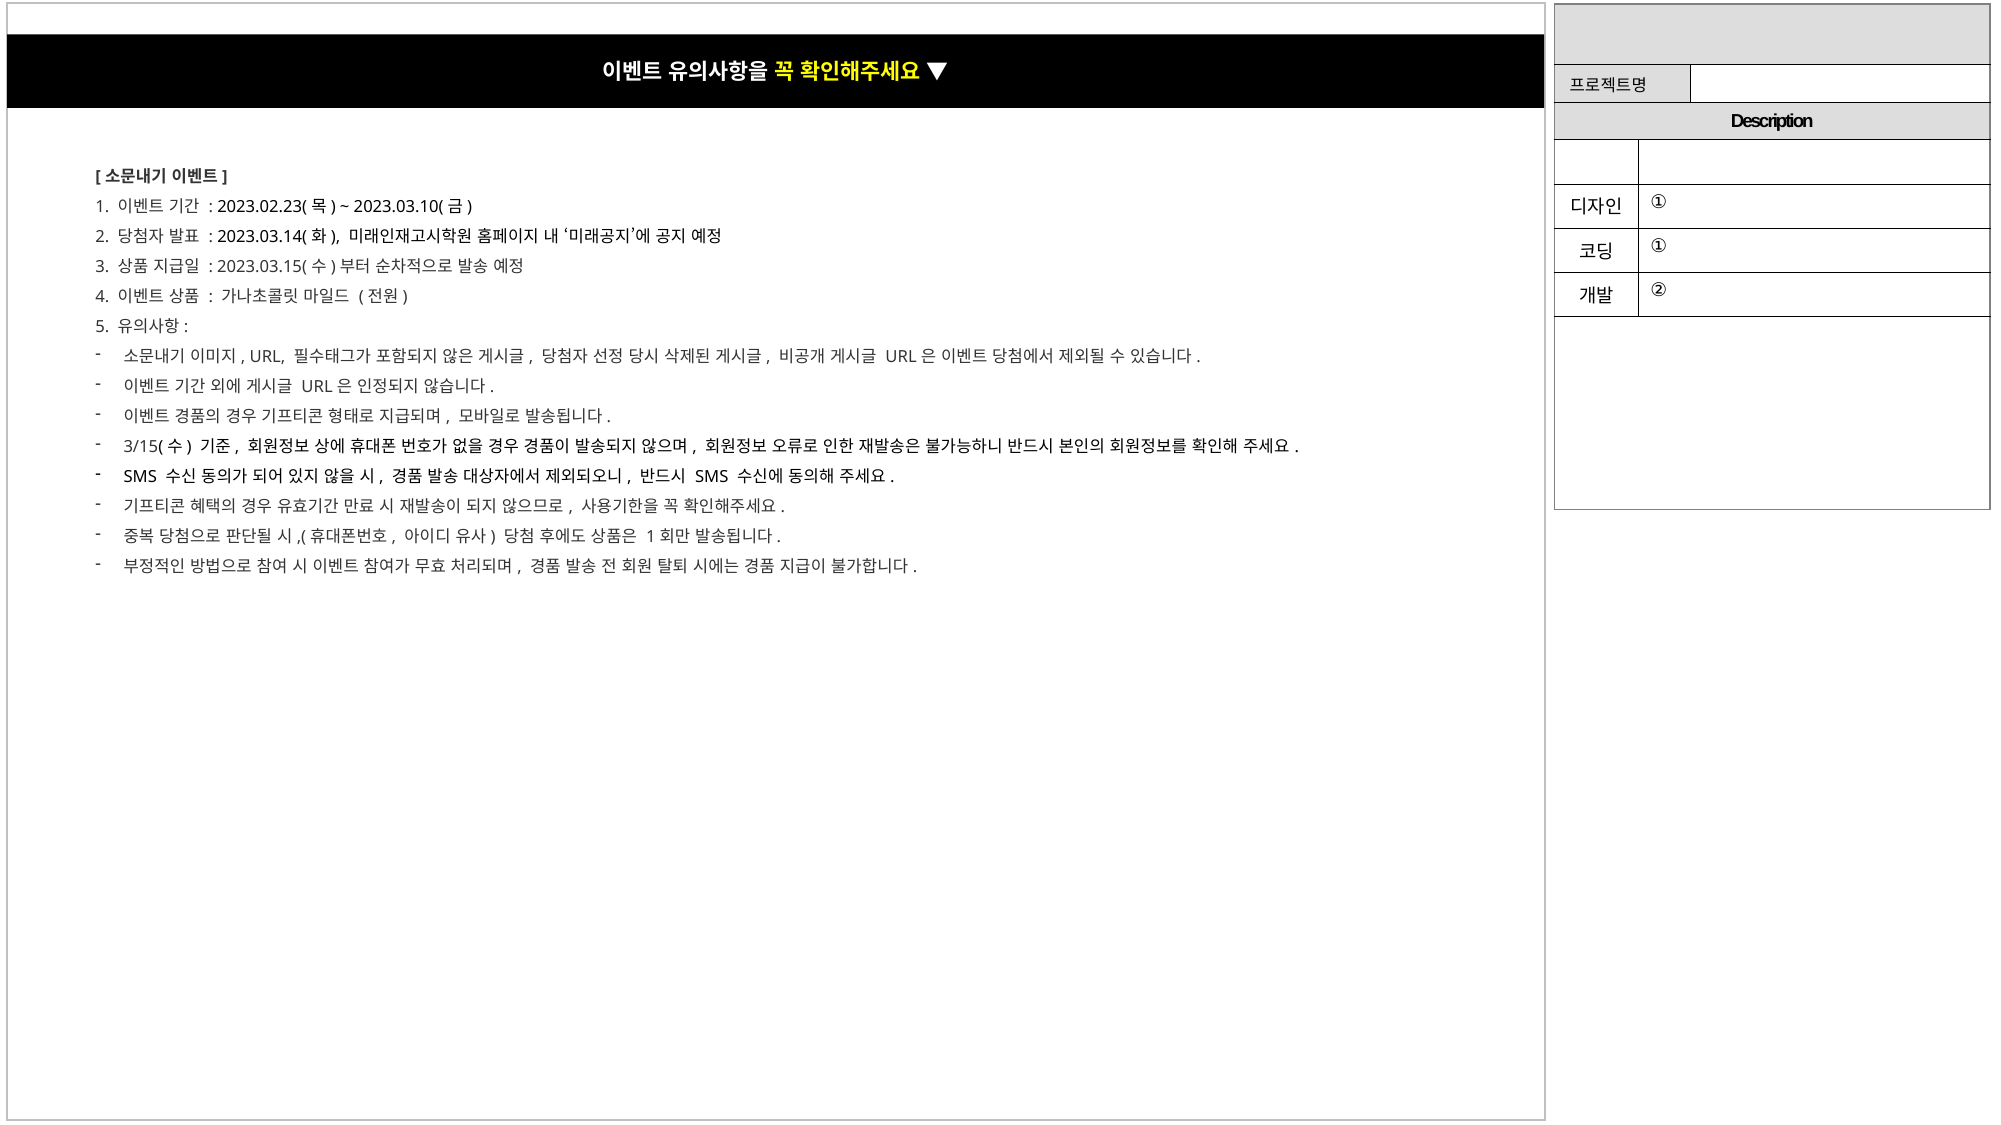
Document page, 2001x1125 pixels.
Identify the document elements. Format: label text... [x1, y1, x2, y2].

table_cell 개발 [1555, 273, 1638, 316]
table_cell 코딩 [1555, 229, 1638, 272]
table_cell ① [1639, 229, 1989, 272]
table_cell [1639, 140, 1989, 184]
table_cell Description [1555, 103, 1989, 139]
text_box [소문내기 이벤트] 1. 이벤트 기간 : 2023.02.23(목) ~ 2023.03.10(금) 2. 당첨자 발표 : 2023.03.14(화), 미래인재고시학원 홈페이지 내 ‘미래공지’에 공지 예정 3. 상품 지급일 : 2023.03.15(수)부터 순차적으로 발송 예정 4. 이벤트 상품 : 가나초콜릿 마일드 (전원) 5. 유의사항: 소문내기 이미지, URL, 필수태그가 포함되지 않은 게시글, 당첨자 선정 당시 삭제된 게시글, 비공개 게시글 URL은 이벤트 당첨에서 제외될 수 있습니다. 이벤트 기간 외에 게시글 URL은 인정되지 않습니다. 이벤트 경품의 경우 기프티콘 형태로 지급되며, 모바일로 발송됩니다. 3/15(수) 기준, 회원정보 상에 휴대폰 번호가 없을 경우 경품이 발송되지 않으며, 회원정보 오류로 인한 재발송은 불가능하니 반드시 본인의 회원정보를 확인해 주세요. SMS 수신 동의가 되어 있지 않을 시, 경품 발송 대상자에서 제외되오니, 반드시 SMS 수신에 동의해 주세요. 기프티콘 혜택의 경우 유효기간 만료 시 재발송이 되지 않으므로, 사용기한을 꼭 확인해주세요. 중복 당첨으로 판단될 시,(휴대폰번호, 아이디 유사) 당첨 후에도 상품은 1회만 발송됩니다. 부정적인 방법으로 참여 시 이벤트 참여가 무효 처리되며, 경품 발송 전 회원 탈퇴 시에는 경품 지급이 불가합니다. [80, 148, 1455, 583]
table_cell ① [1639, 185, 1989, 228]
table_cell [1691, 65, 1989, 102]
table_cell 디자인 [1555, 185, 1638, 228]
text_box [6, 33, 1545, 109]
table_cell ② [1639, 273, 1989, 316]
table_cell [1555, 140, 1638, 184]
table_header [1555, 5, 1989, 64]
table_cell 프로젝트명 [1555, 65, 1690, 102]
table_cell [1555, 317, 1989, 509]
text_box 이벤트 유의사항을 꼭 확인해주세요 ▼ [550, 50, 1001, 92]
